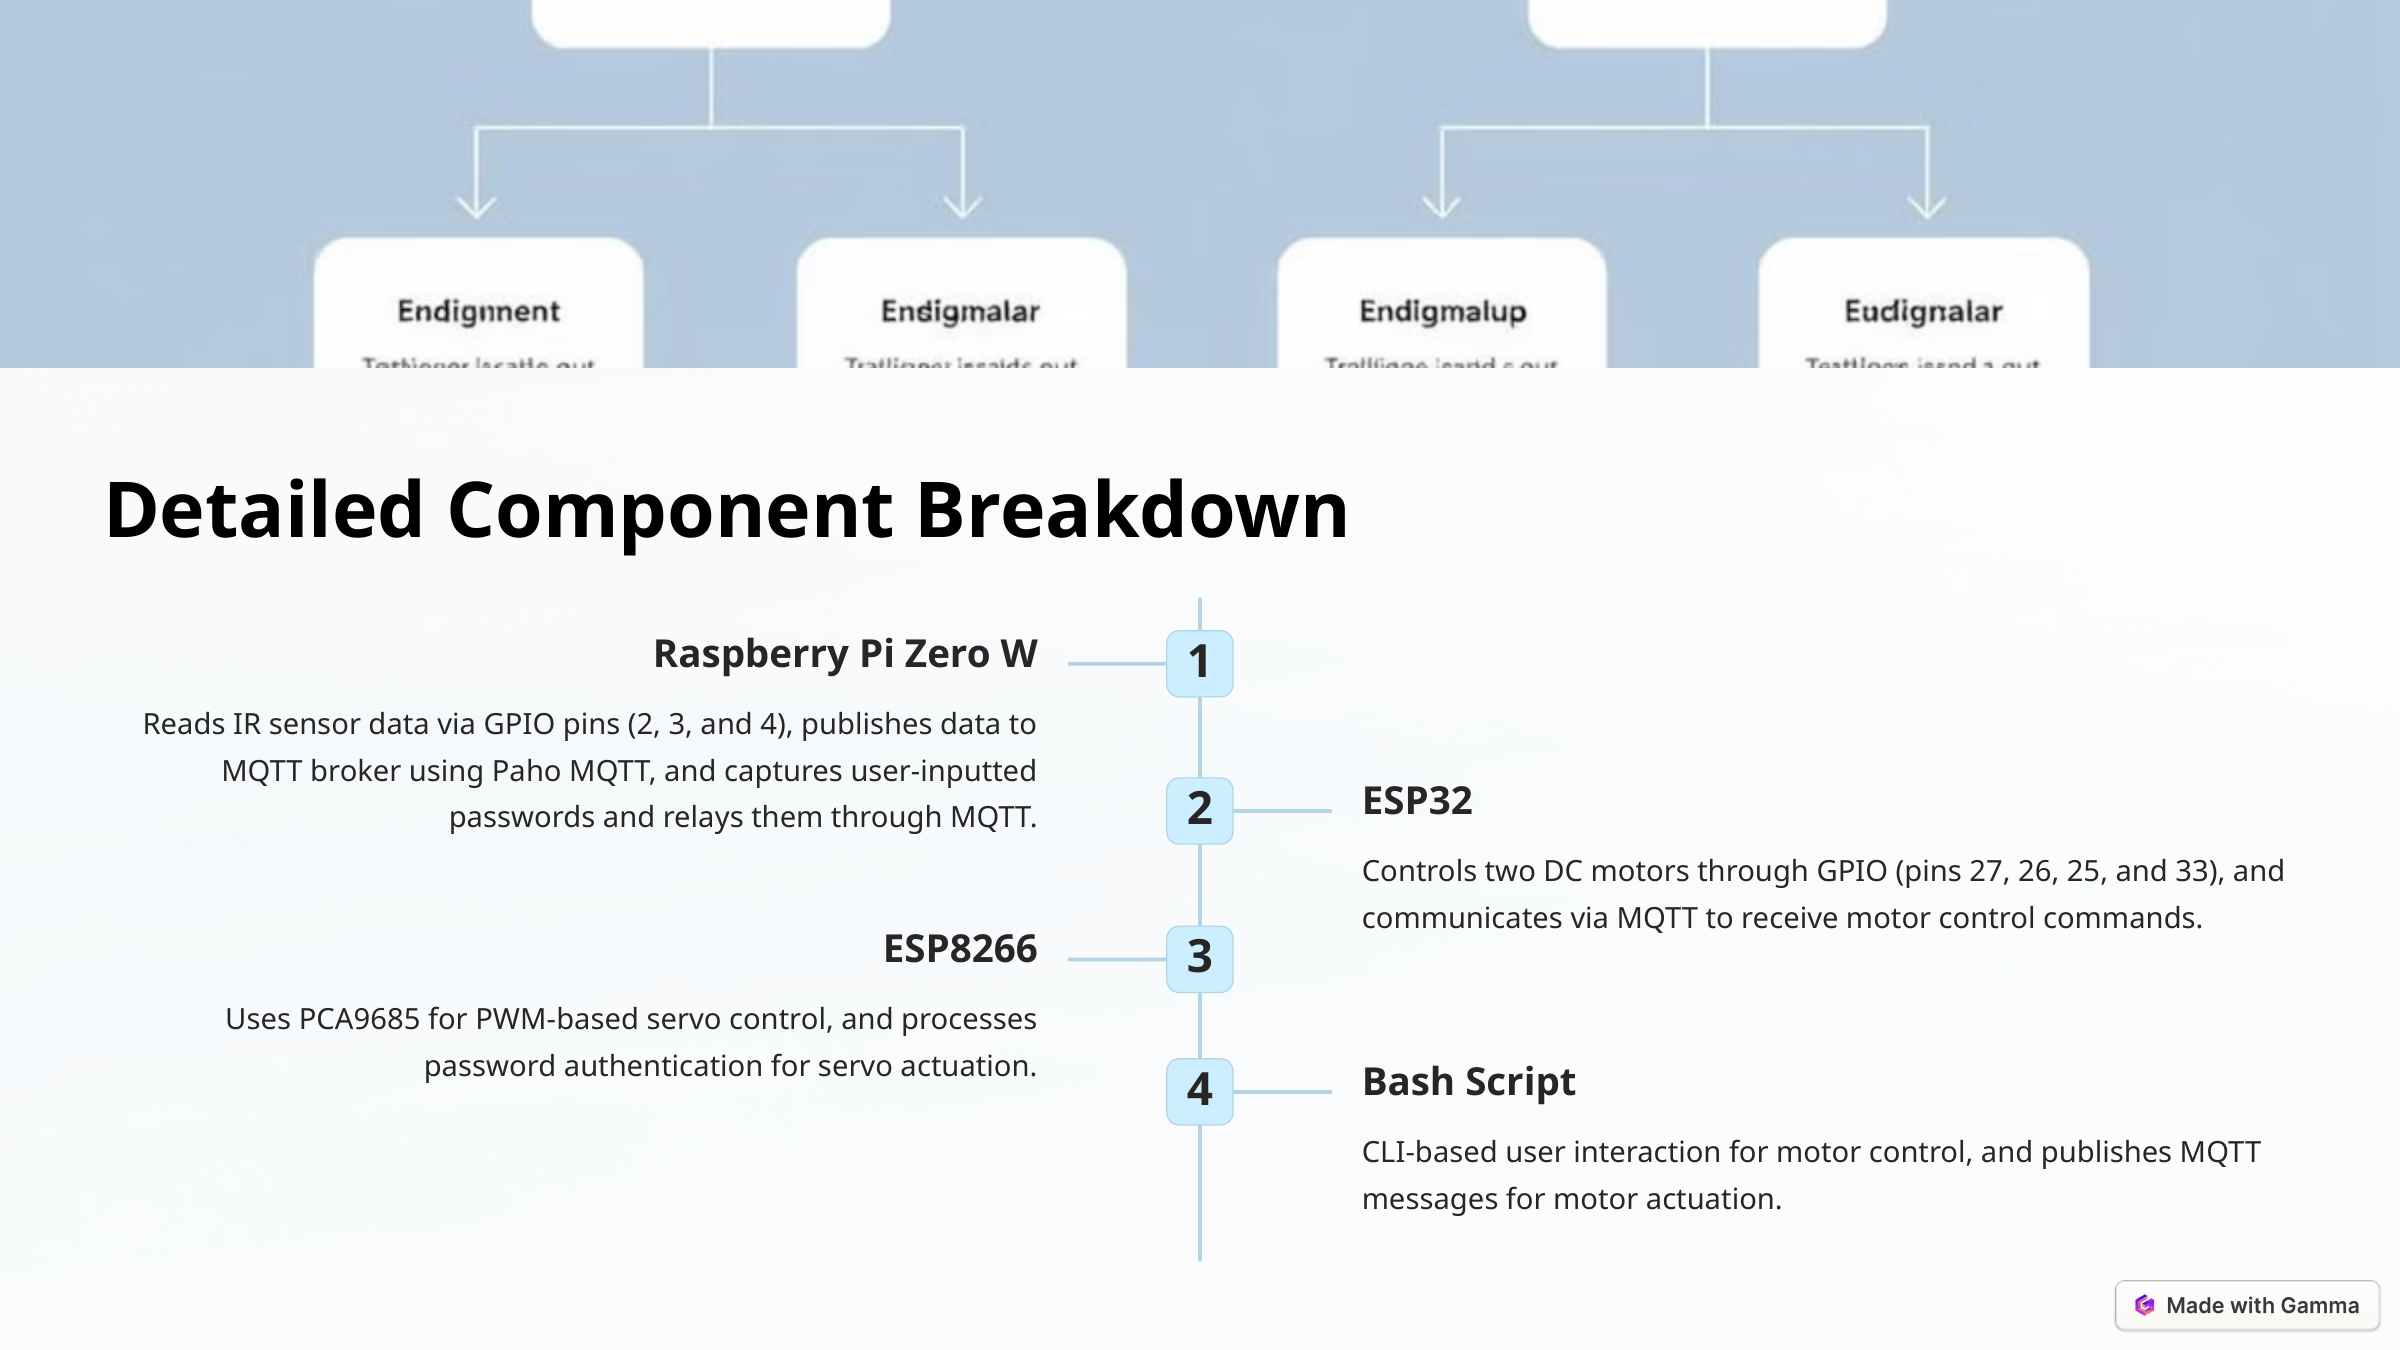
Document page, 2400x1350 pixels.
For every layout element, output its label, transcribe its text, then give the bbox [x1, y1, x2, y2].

text_box [1166, 926, 1234, 993]
text_box [1198, 697, 1202, 777]
text_box [1067, 661, 1166, 666]
text_box Reads IR sensor data via GPIO pins (2, 3, and 4), publishes data to MQTT broker using Paho MQTT, and captures user-inputted passwords and relays them through MQTT. [103, 693, 1039, 835]
text_box [1198, 993, 1202, 1058]
text_box [1166, 1058, 1234, 1126]
picture [0, 0, 2400, 369]
text_box Raspberry Pi Zero W [651, 626, 1038, 676]
text_box Detailed Component Breakdown [103, 456, 1250, 554]
text_box ESP32 [1361, 774, 1749, 823]
text_box [1166, 777, 1234, 845]
text_box ESP8266 [651, 922, 1038, 971]
text_box [1198, 1125, 1202, 1262]
text_box CLI-based user interaction for motor control, and publishes MQTT messages for motor actuation. [1361, 1121, 2297, 1216]
text_box [1067, 957, 1166, 962]
text_box [1198, 845, 1202, 926]
text_box [1198, 597, 1202, 630]
text_box [1166, 630, 1234, 697]
text_box Uses PCA9685 for PWM-based servo control, and processes password authentication for servo actuation. [103, 988, 1039, 1083]
text_box 2 [1186, 787, 1214, 835]
text_box Bash Script [1361, 1055, 1749, 1104]
text_box Controls two DC motors through GPIO (pins 27, 26, 25, and 33), and communicates via MQTT to receive motor control commands. [1361, 840, 2297, 935]
picture [2106, 1271, 2389, 1339]
text_box 1 [1190, 640, 1210, 687]
text_box [1234, 809, 1333, 813]
text_box [1234, 1089, 1333, 1094]
text_box 4 [1187, 1068, 1213, 1116]
text_box 3 [1186, 936, 1214, 983]
